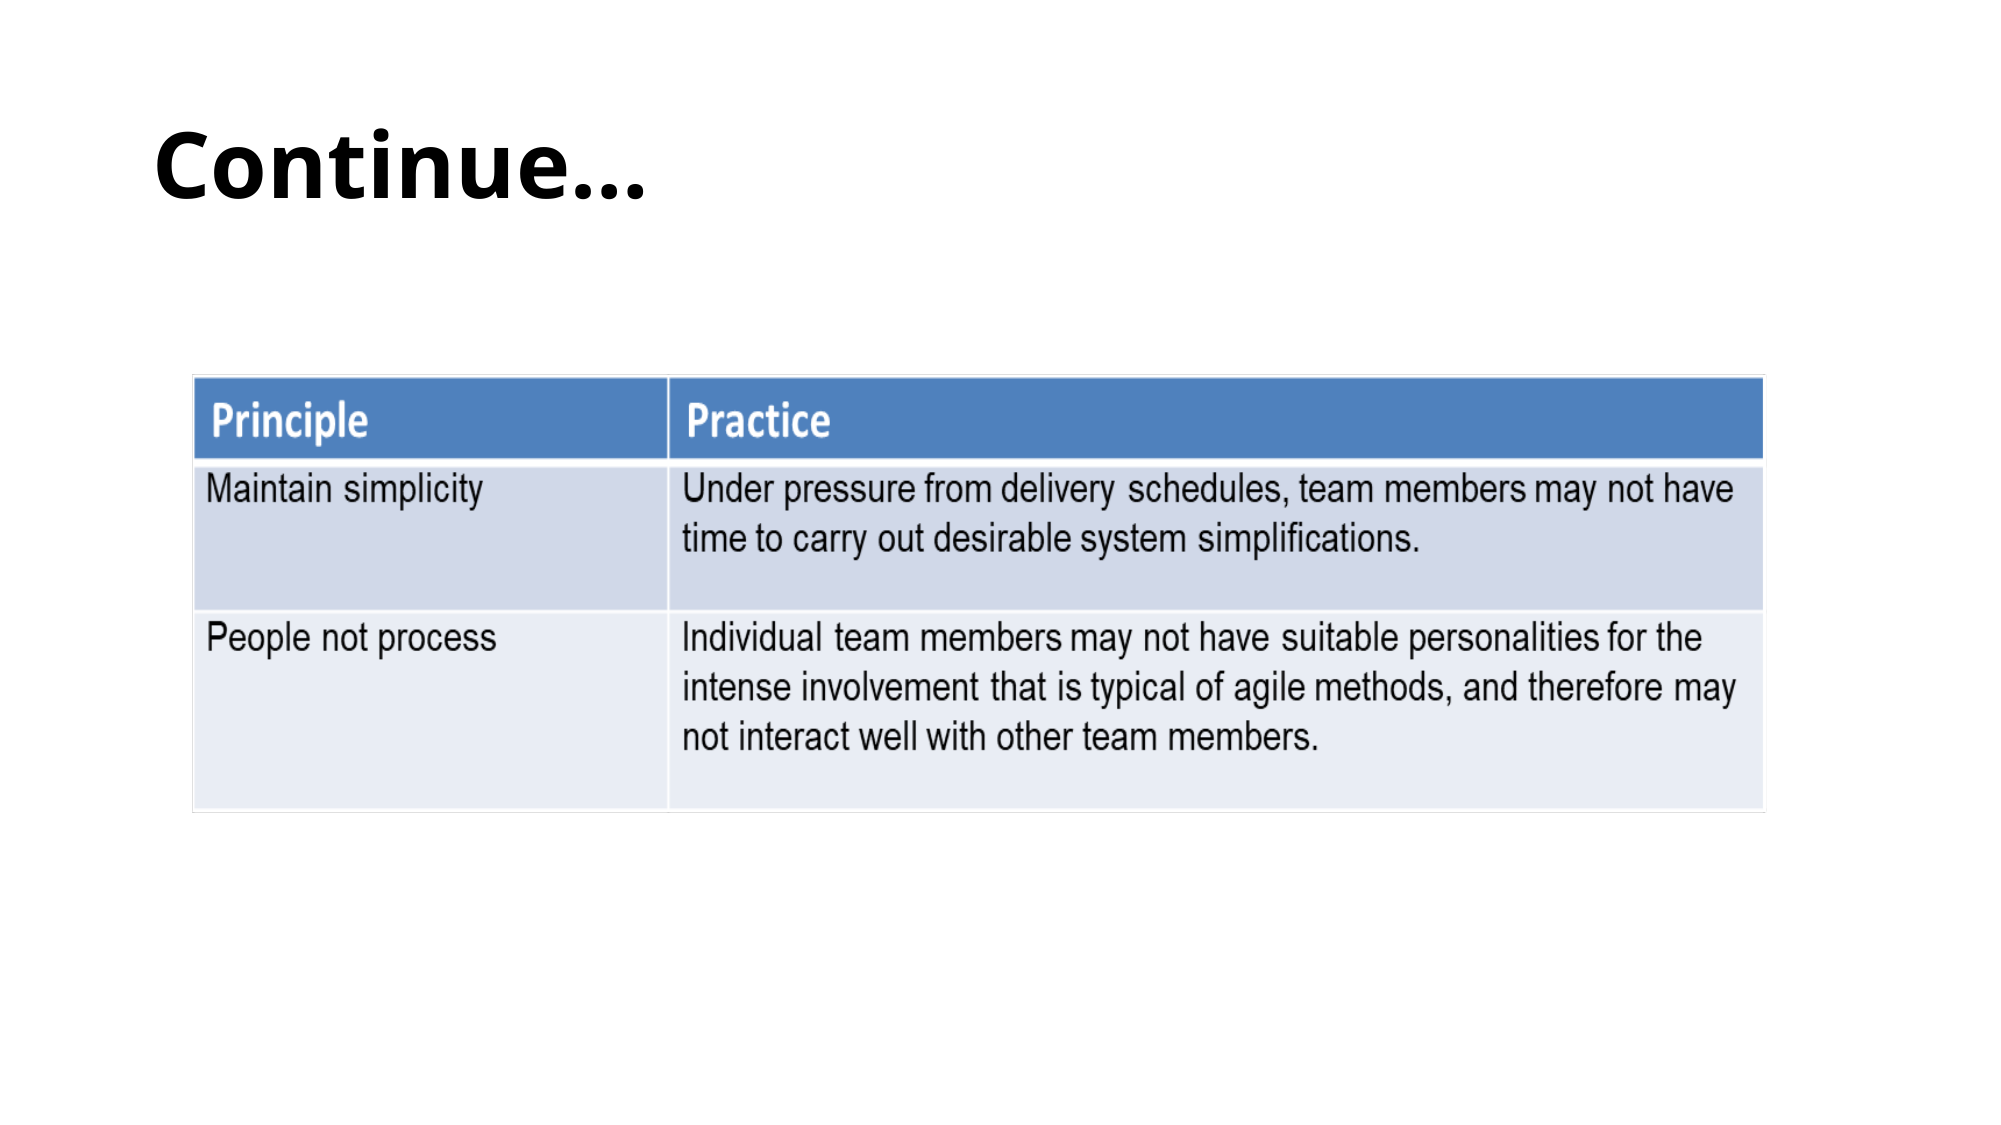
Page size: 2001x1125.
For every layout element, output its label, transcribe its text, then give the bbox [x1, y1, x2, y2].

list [191, 369, 1770, 814]
title Continue… [137, 59, 1863, 278]
